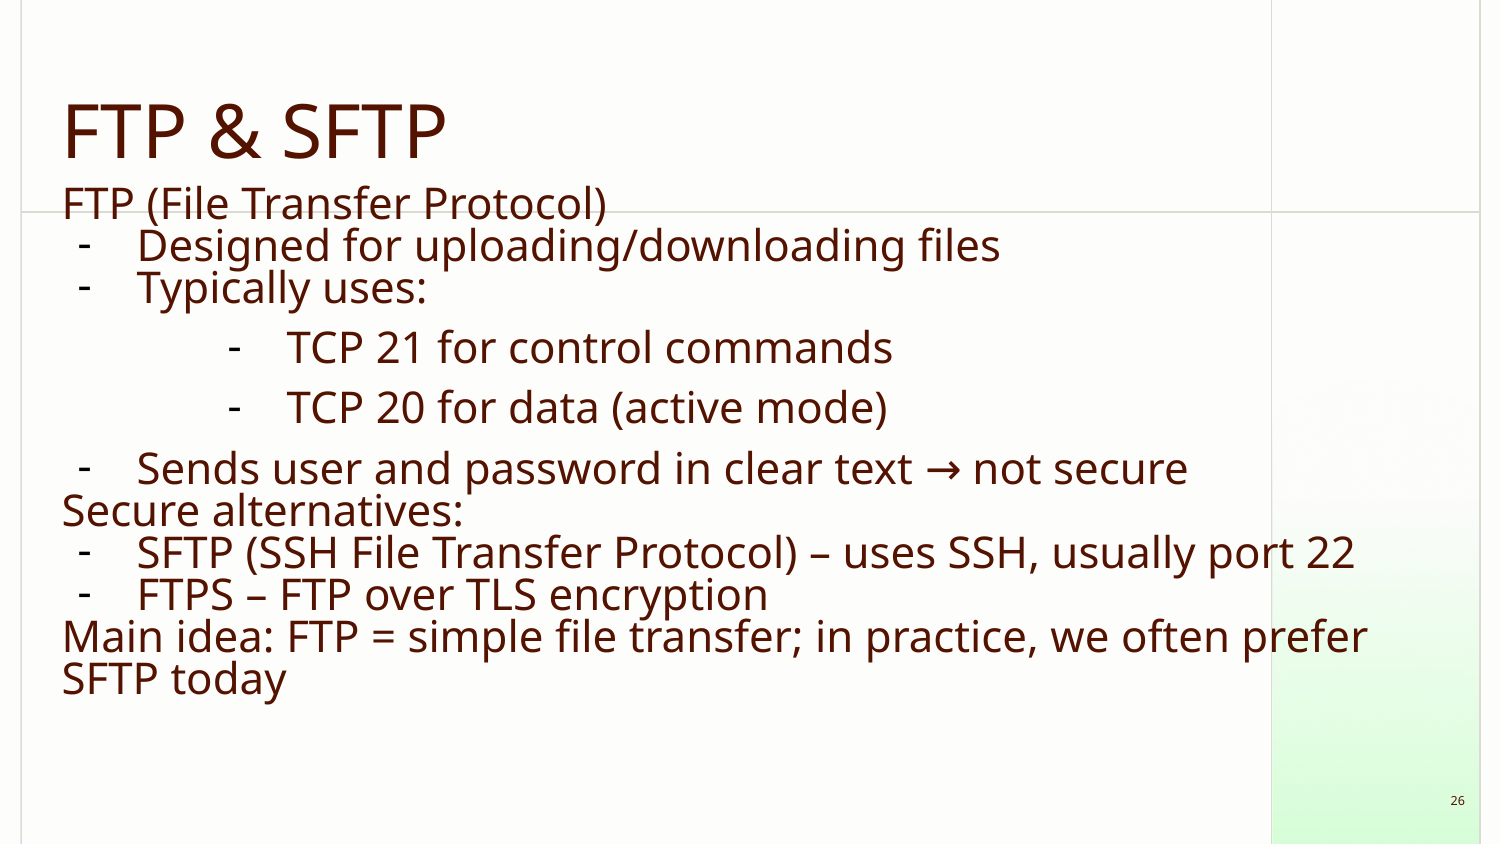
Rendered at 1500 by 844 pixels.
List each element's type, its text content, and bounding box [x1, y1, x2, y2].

title FTP & SFTP [46, 0, 1259, 170]
picture [1272, 266, 1479, 844]
slide_number ‹#› [1390, 778, 1481, 843]
title FTP (File Transfer Protocol) Designed for uploading/downloading files Typically uses: TCP 21 for control commands TCP 20 for data (active mode) Sends user and password in clear text → not secure Secure alternatives: SFTP (SSH File Transfer Protocol) – uses SSH, usually port 22 FTPS – FTP over TLS encryption Main idea: FTP = simple file transfer; in practice, we often prefer SFTP today [46, 170, 1475, 718]
